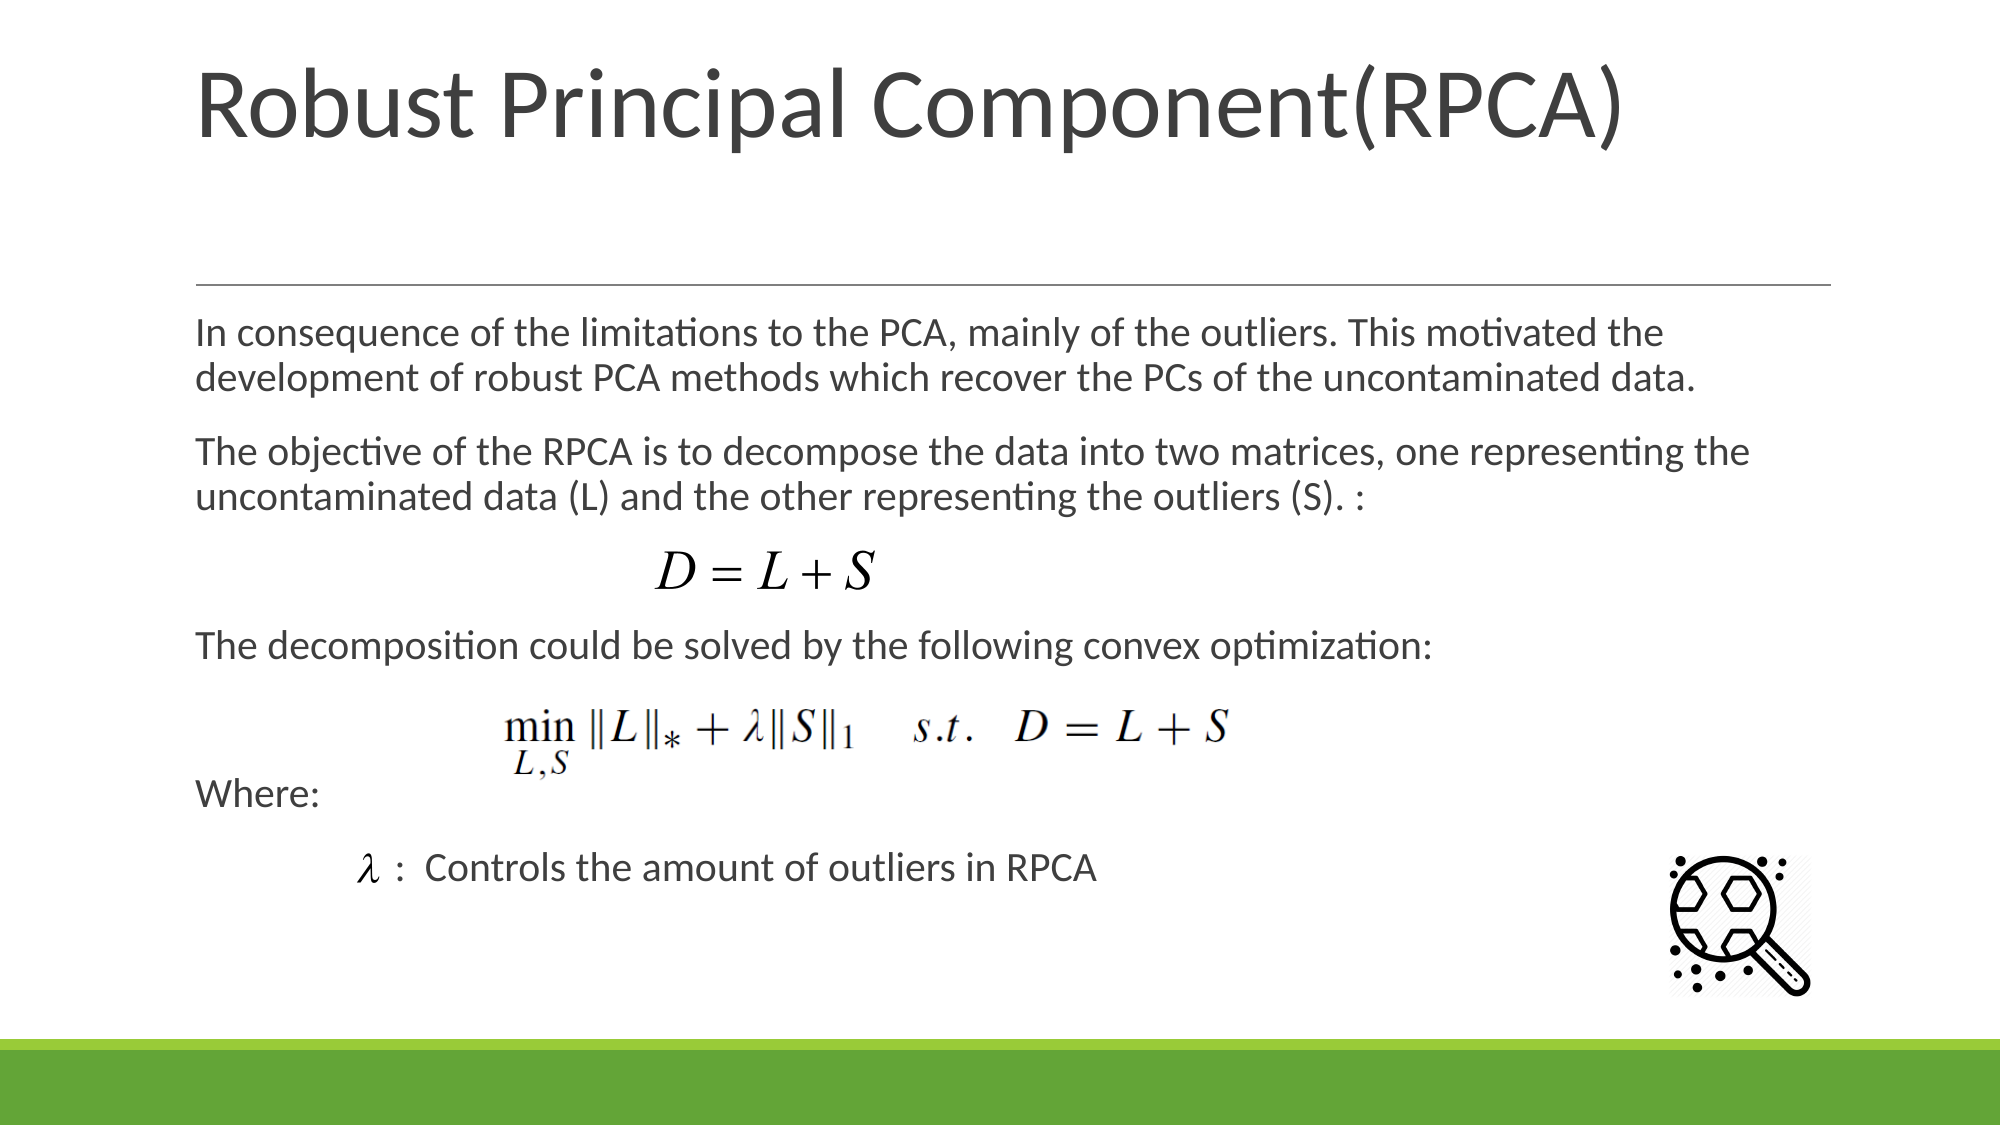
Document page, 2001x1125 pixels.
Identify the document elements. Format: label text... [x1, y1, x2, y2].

picture [1668, 854, 1812, 998]
picture [349, 843, 389, 894]
picture [470, 671, 1266, 807]
picture [645, 537, 887, 603]
title Robust Principal Component(RPCA) [180, 47, 1830, 285]
list In consequence of the limitations to the PCA, mainly of the outliers. This motivated the development of robust PCA methods which recover the PCs of the uncontaminated data. The objective of the RPCA is to decompose the data into two matrices, one representing the uncontaminated data (L) and the other representing the outliers (S). : The decomposition could be solved by the following convex optimization: Where: : Controls the amount of outliers in RPCA [180, 302, 1830, 963]
